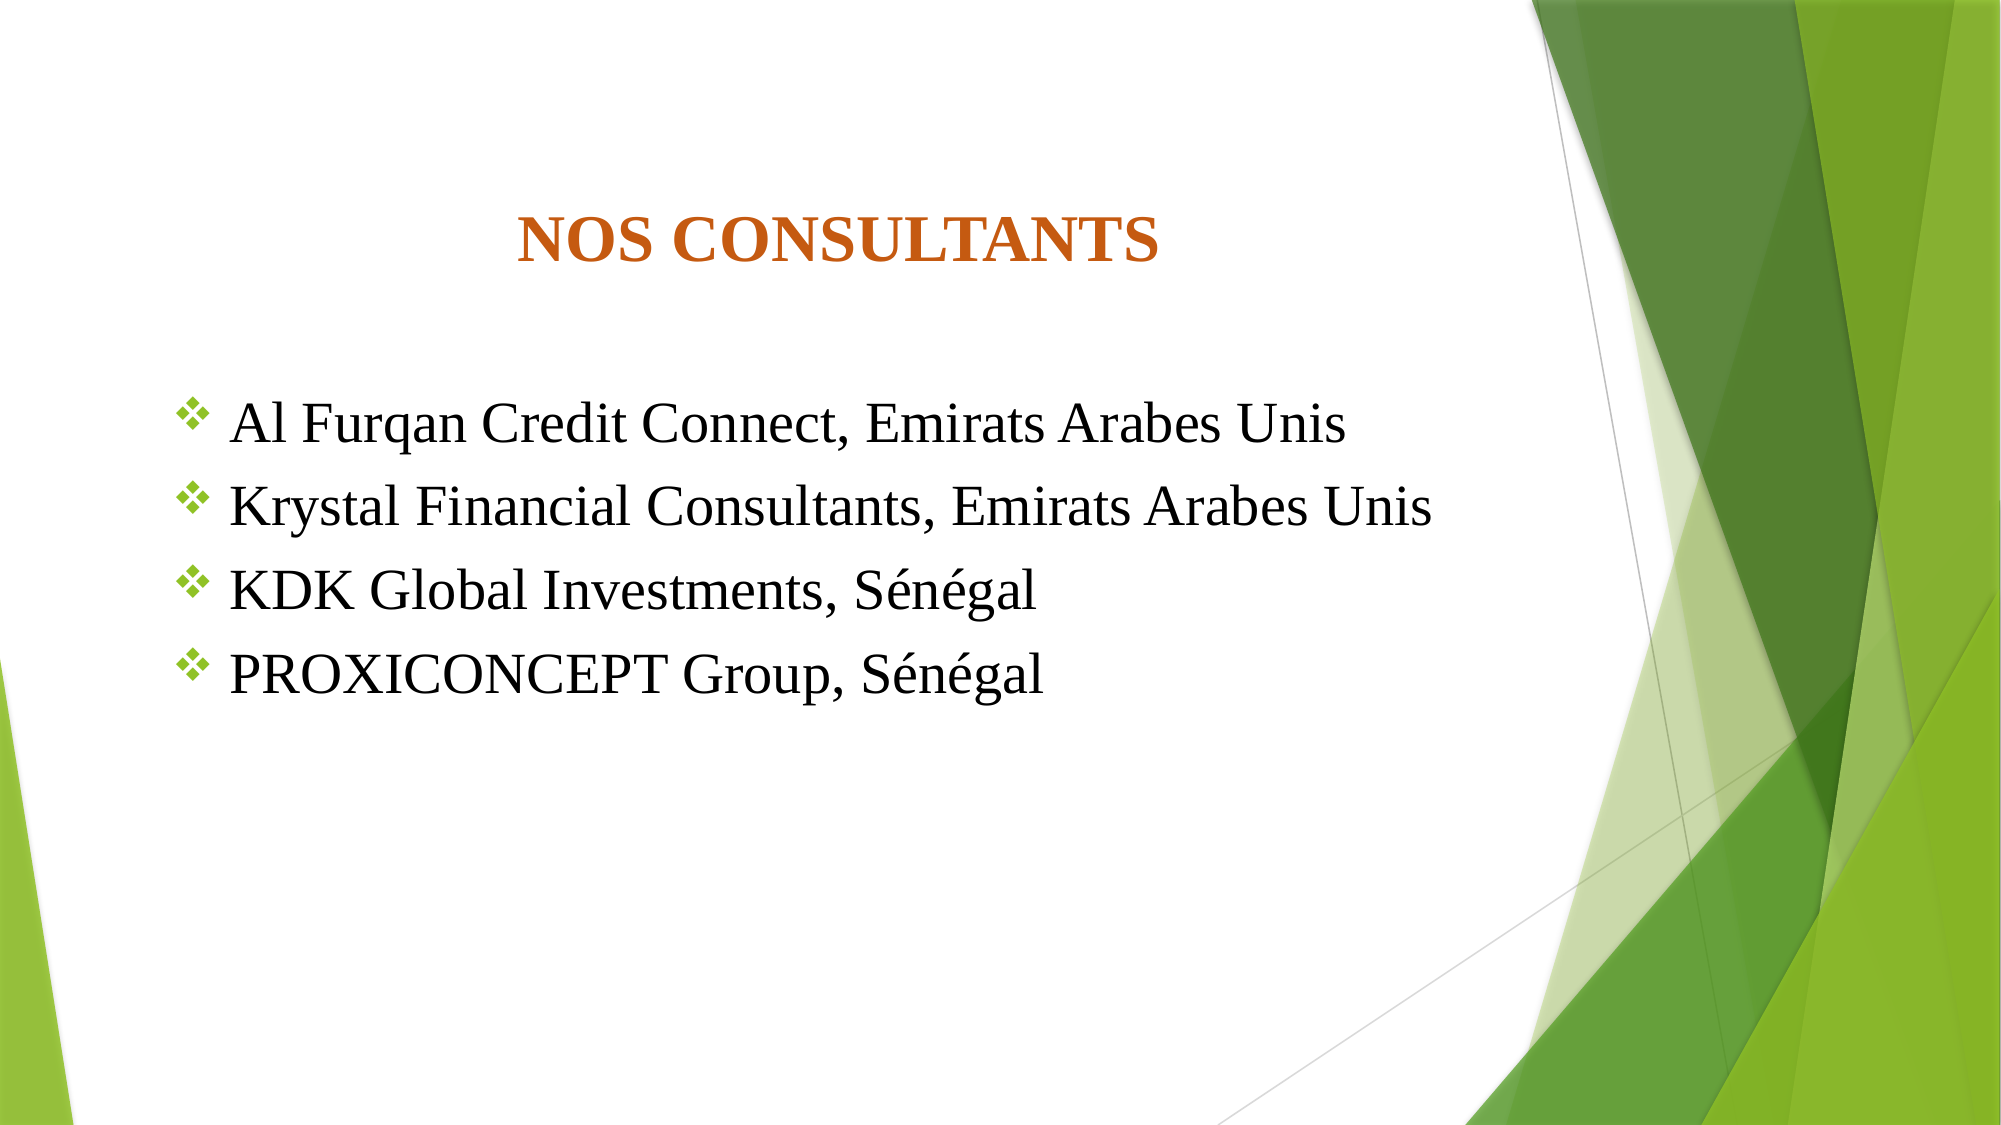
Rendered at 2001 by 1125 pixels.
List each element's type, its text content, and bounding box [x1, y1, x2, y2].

list Al Furqan Credit Connect, Emirats Arabes Unis Krystal Financial Consultants, Emirats Arabes Unis KDK Global Investments, Sénégal PROXICONCEPT Group, Sénégal [157, 384, 1768, 734]
title NOS CONSULTANTS [157, 192, 1522, 289]
